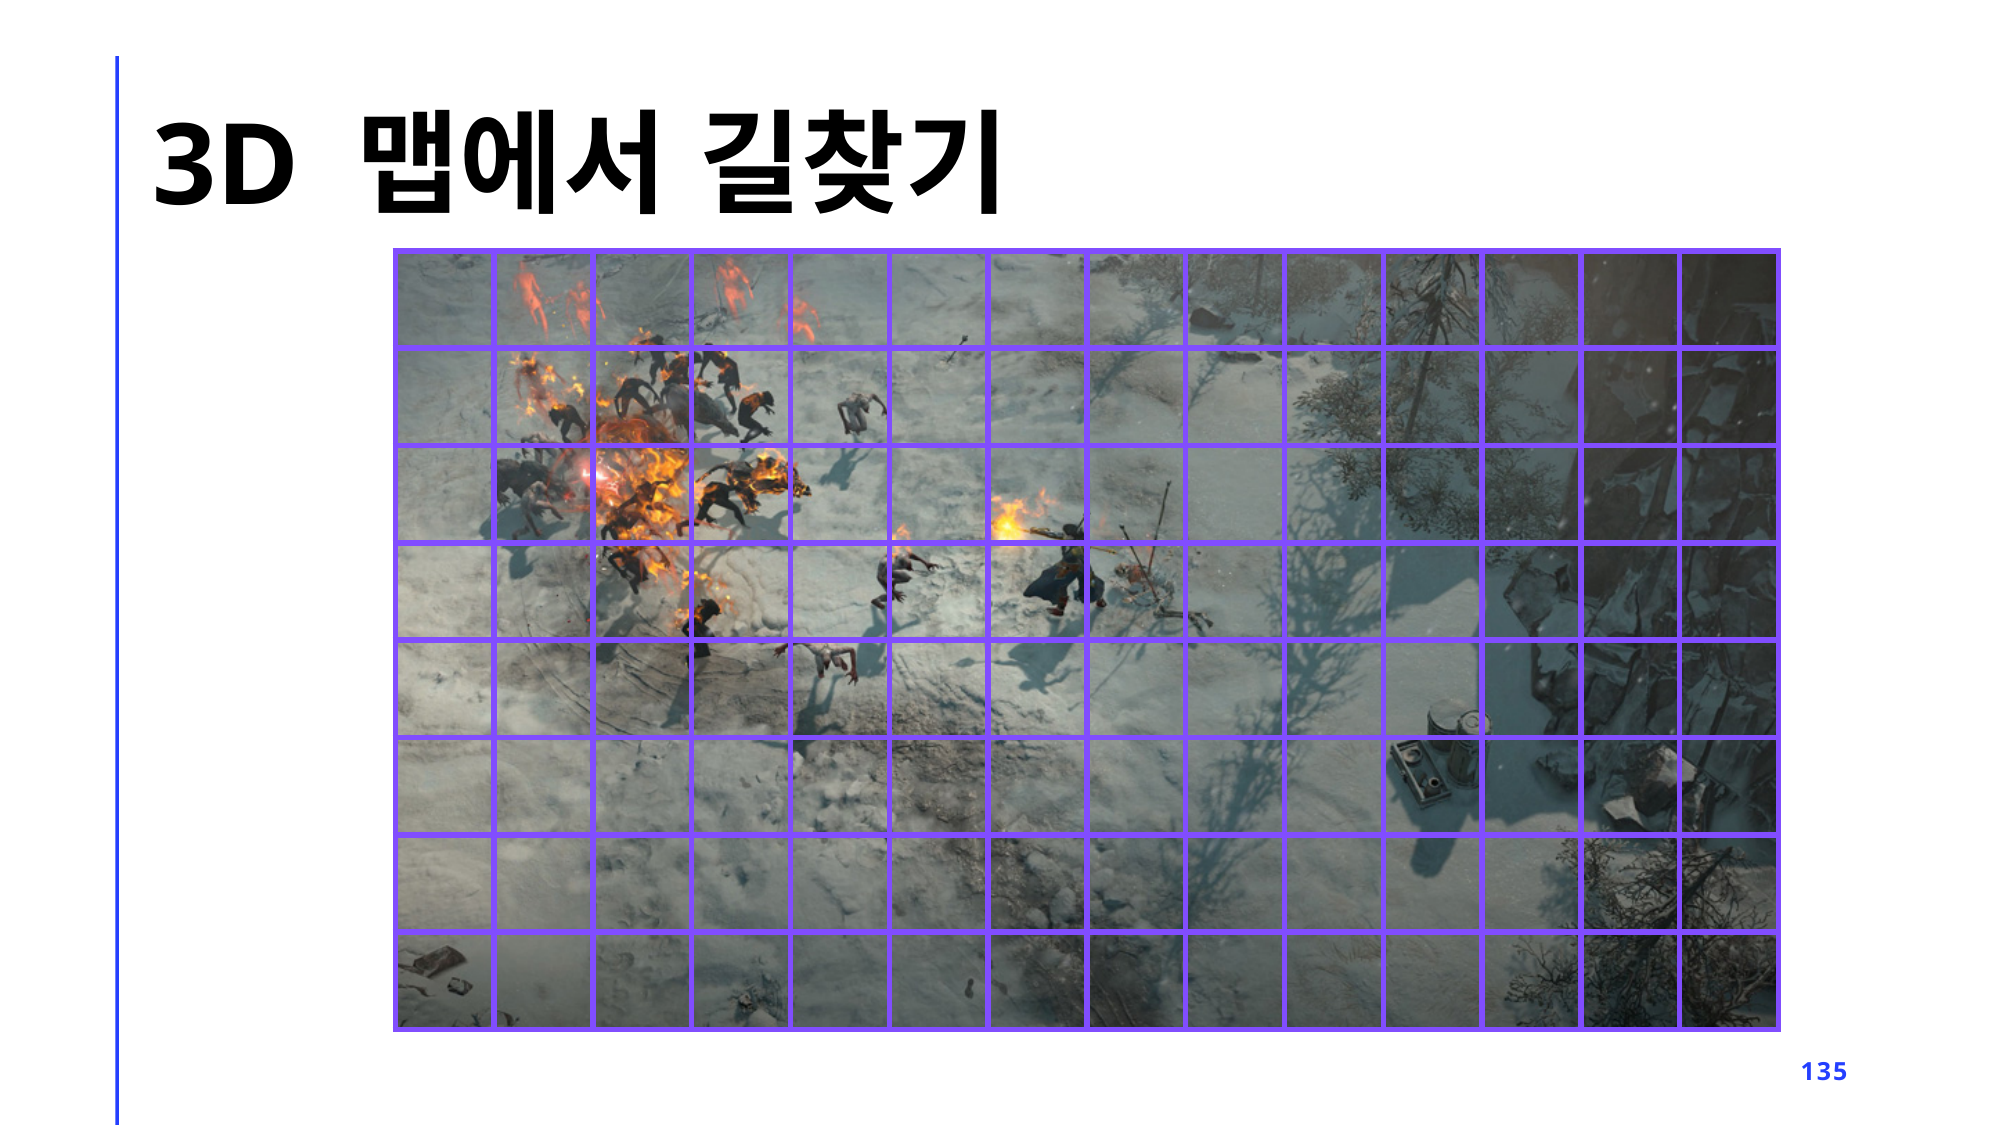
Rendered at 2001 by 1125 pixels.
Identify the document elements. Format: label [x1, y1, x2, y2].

picture [395, 250, 1779, 1030]
slide_number [1412, 1042, 1863, 1103]
title [137, 59, 1863, 278]
